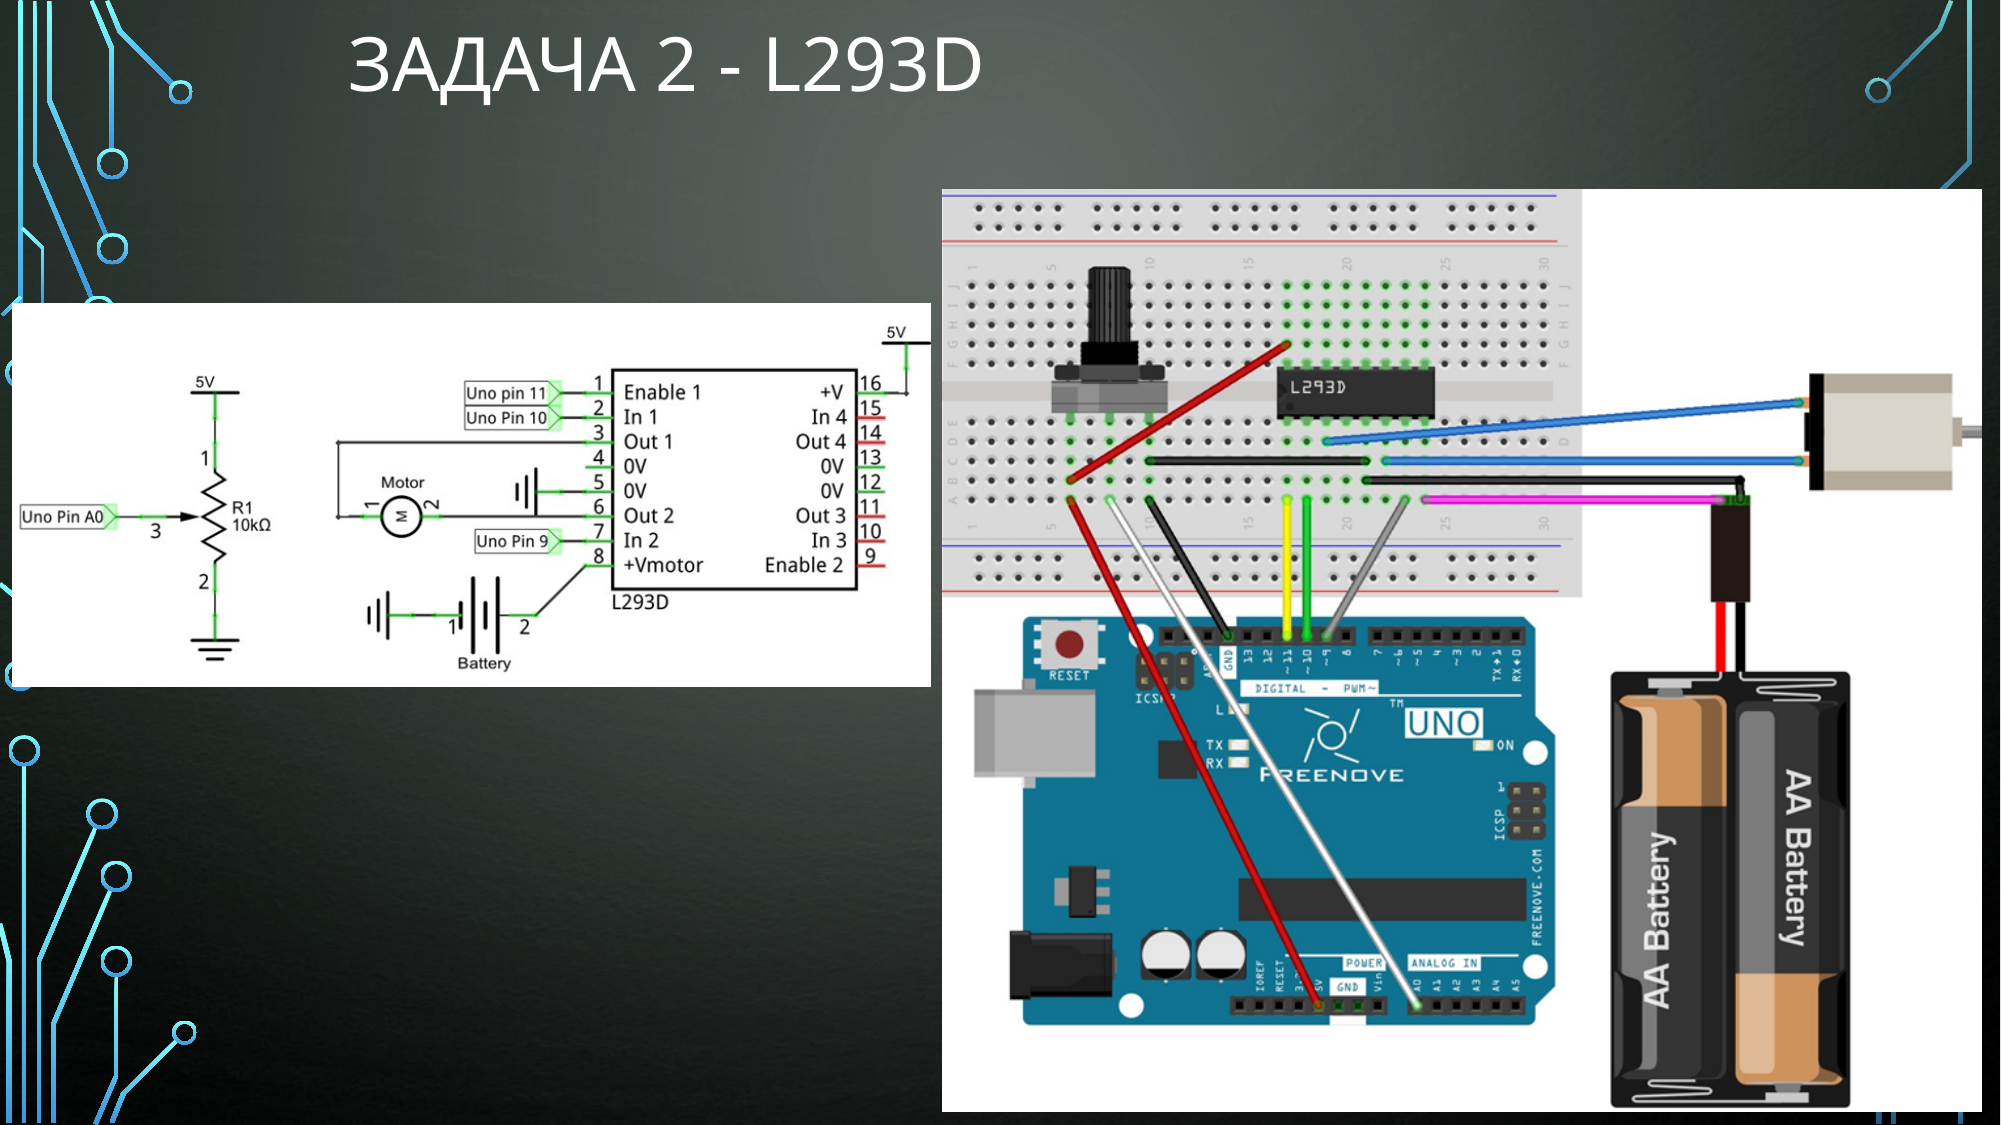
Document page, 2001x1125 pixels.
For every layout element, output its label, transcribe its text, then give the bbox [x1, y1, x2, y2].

picture [942, 189, 1983, 1112]
title Задача 2 - L293d [333, 18, 1499, 116]
picture [12, 302, 931, 687]
